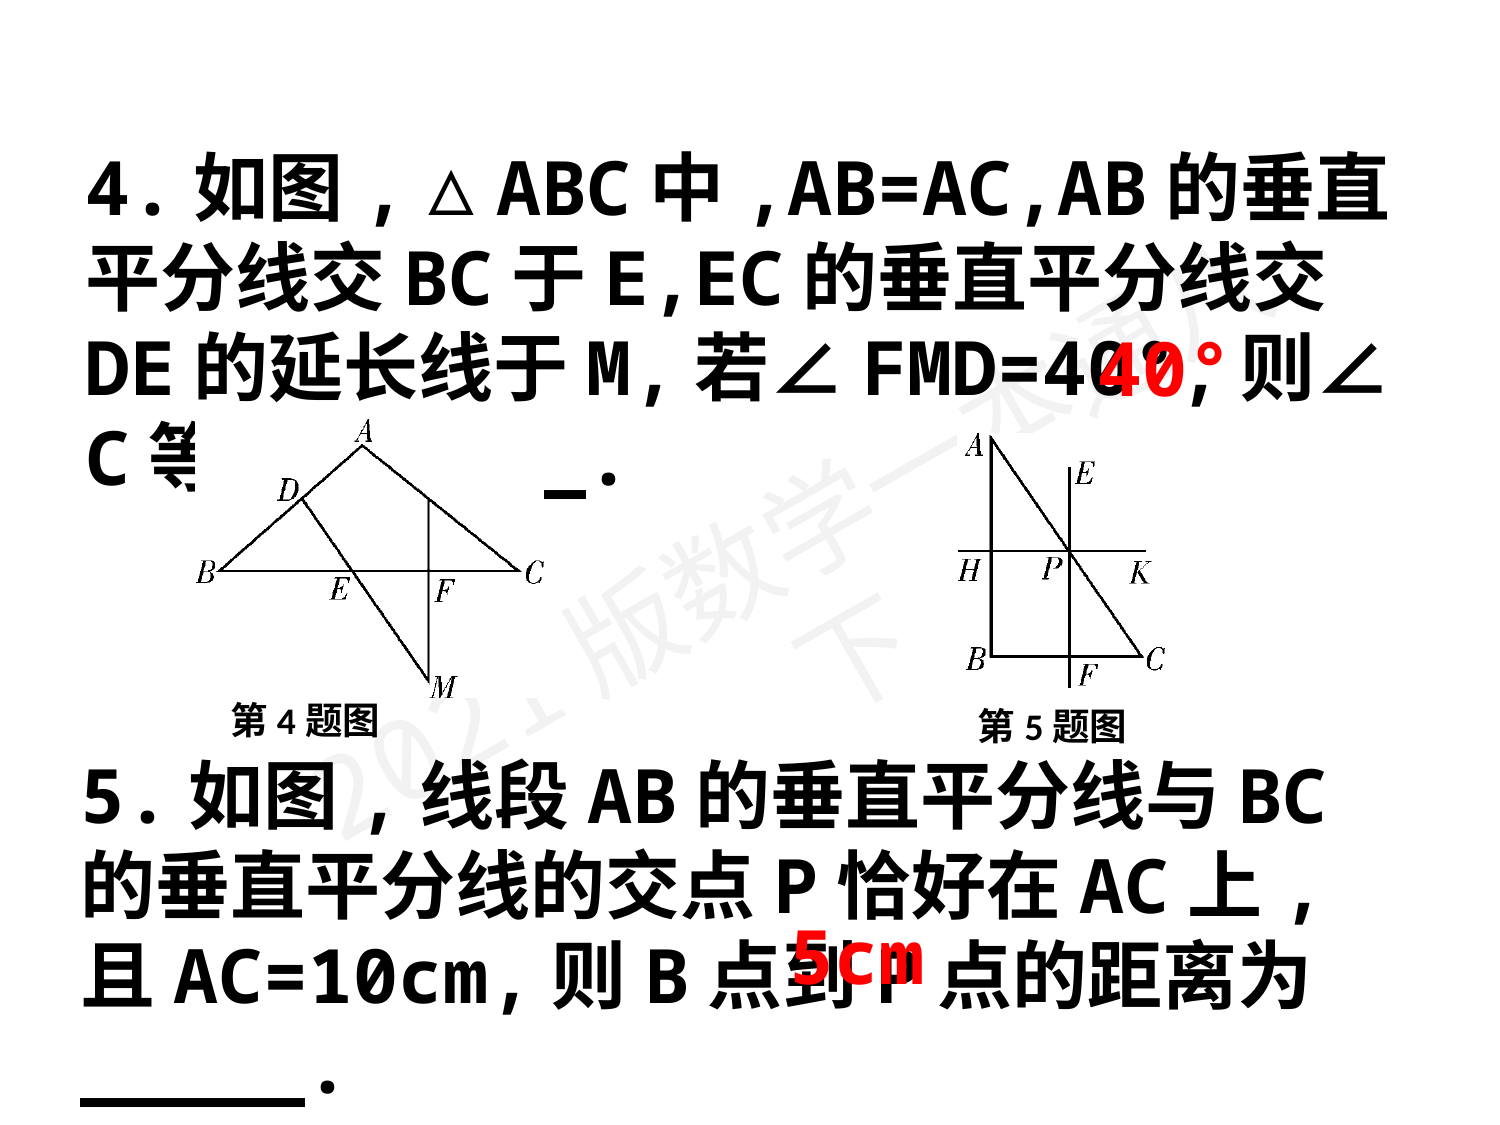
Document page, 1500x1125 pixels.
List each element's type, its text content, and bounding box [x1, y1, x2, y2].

text_box 第4题图 [175, 689, 452, 750]
picture [957, 433, 1165, 688]
text_box 第5题图 [915, 695, 1208, 756]
text_box 5.如图,线段AB的垂直平分线与BC的垂直平分线的交点P恰好在AC上,且AC=10cm,则B点到P点的距离为_____. [65, 740, 1428, 1116]
picture [195, 419, 544, 698]
text_box 4.如图,△ABC中,AB=AC,AB的垂直平分线交BC于E,EC的垂直平分线交DE的延长线于M,若∠FMD=40°,则∠C等于______. [70, 132, 1448, 508]
text_box 5cm [774, 901, 1019, 1007]
text_box 40° [1083, 313, 1295, 419]
